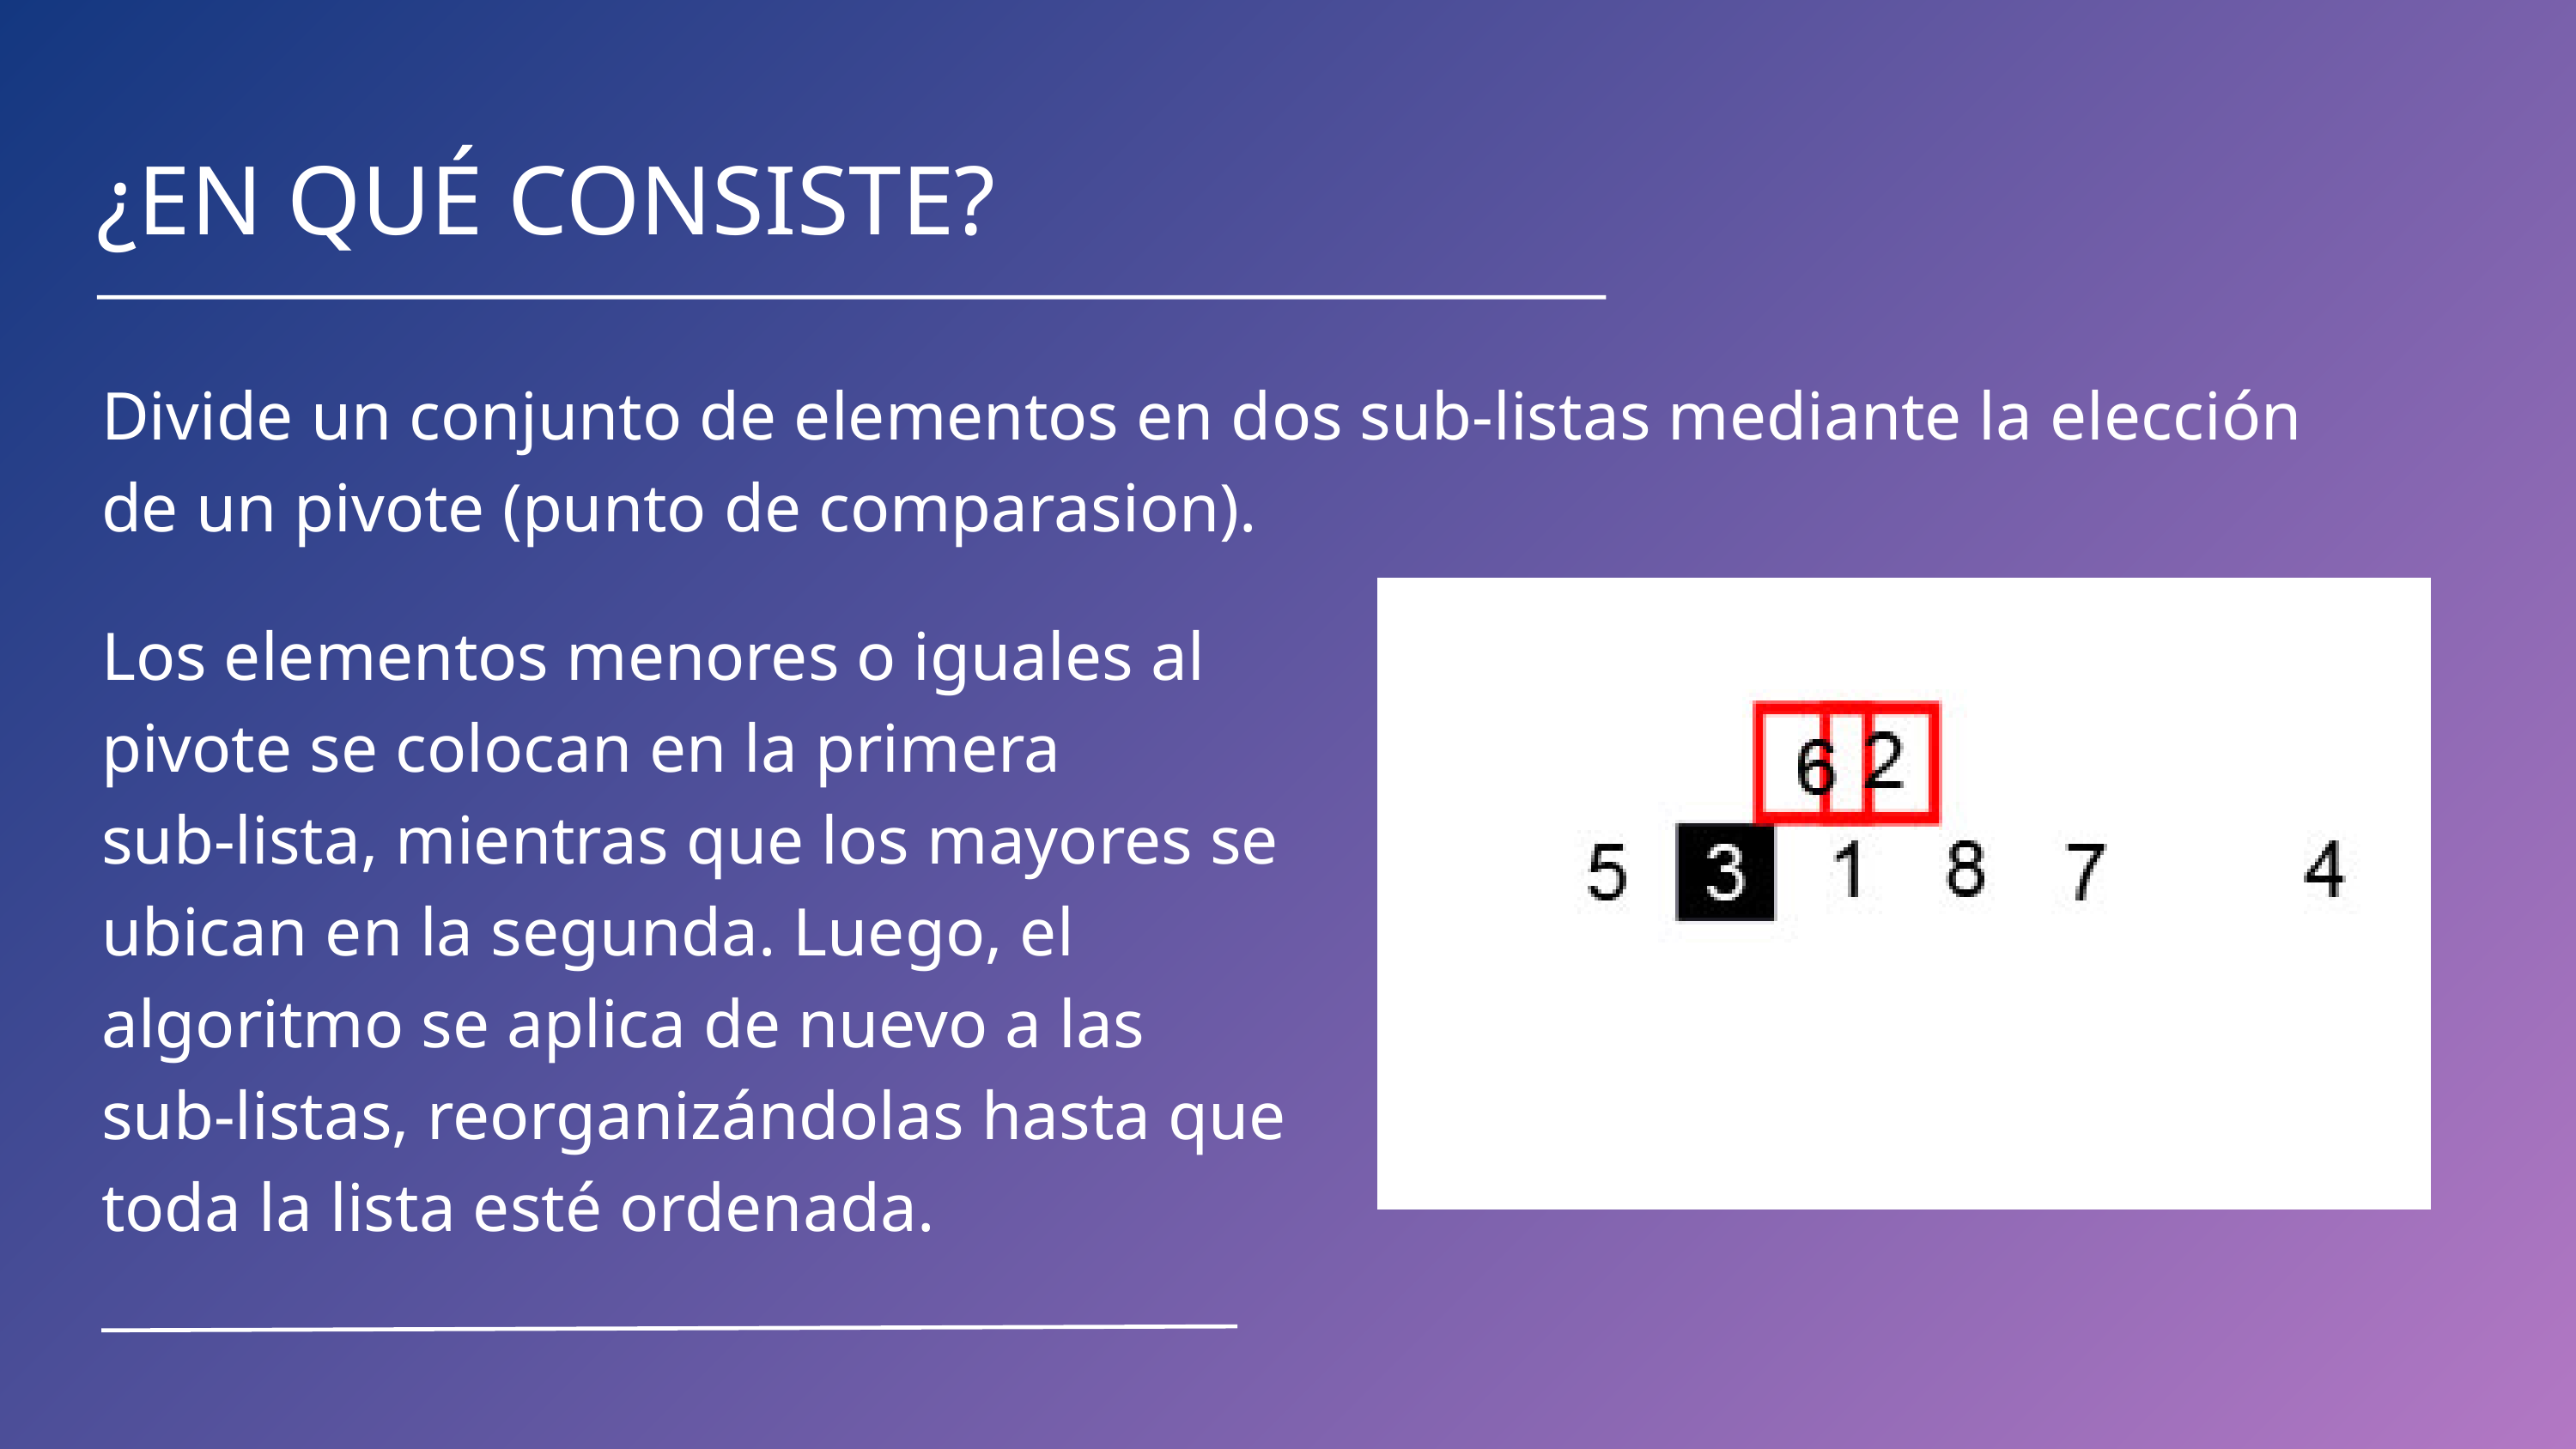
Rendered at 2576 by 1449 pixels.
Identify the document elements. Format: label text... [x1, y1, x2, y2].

text_box Los elementos menores o iguales al pivote se colocan en la primera sub-lista, mientras que los mayores se ubican en la segunda. Luego, el algoritmo se aplica de nuevo a las sub-listas, reorganizándolas hasta que toda la lista esté ordenada. [101, 601, 1297, 1245]
text_box Divide un conjunto de elementos en dos sub-listas mediante la elección de un pivote (punto de comparasion). [101, 361, 2392, 545]
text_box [1376, 577, 2432, 1210]
text_box ¿EN QUÉ CONSISTE? [96, 120, 1704, 254]
